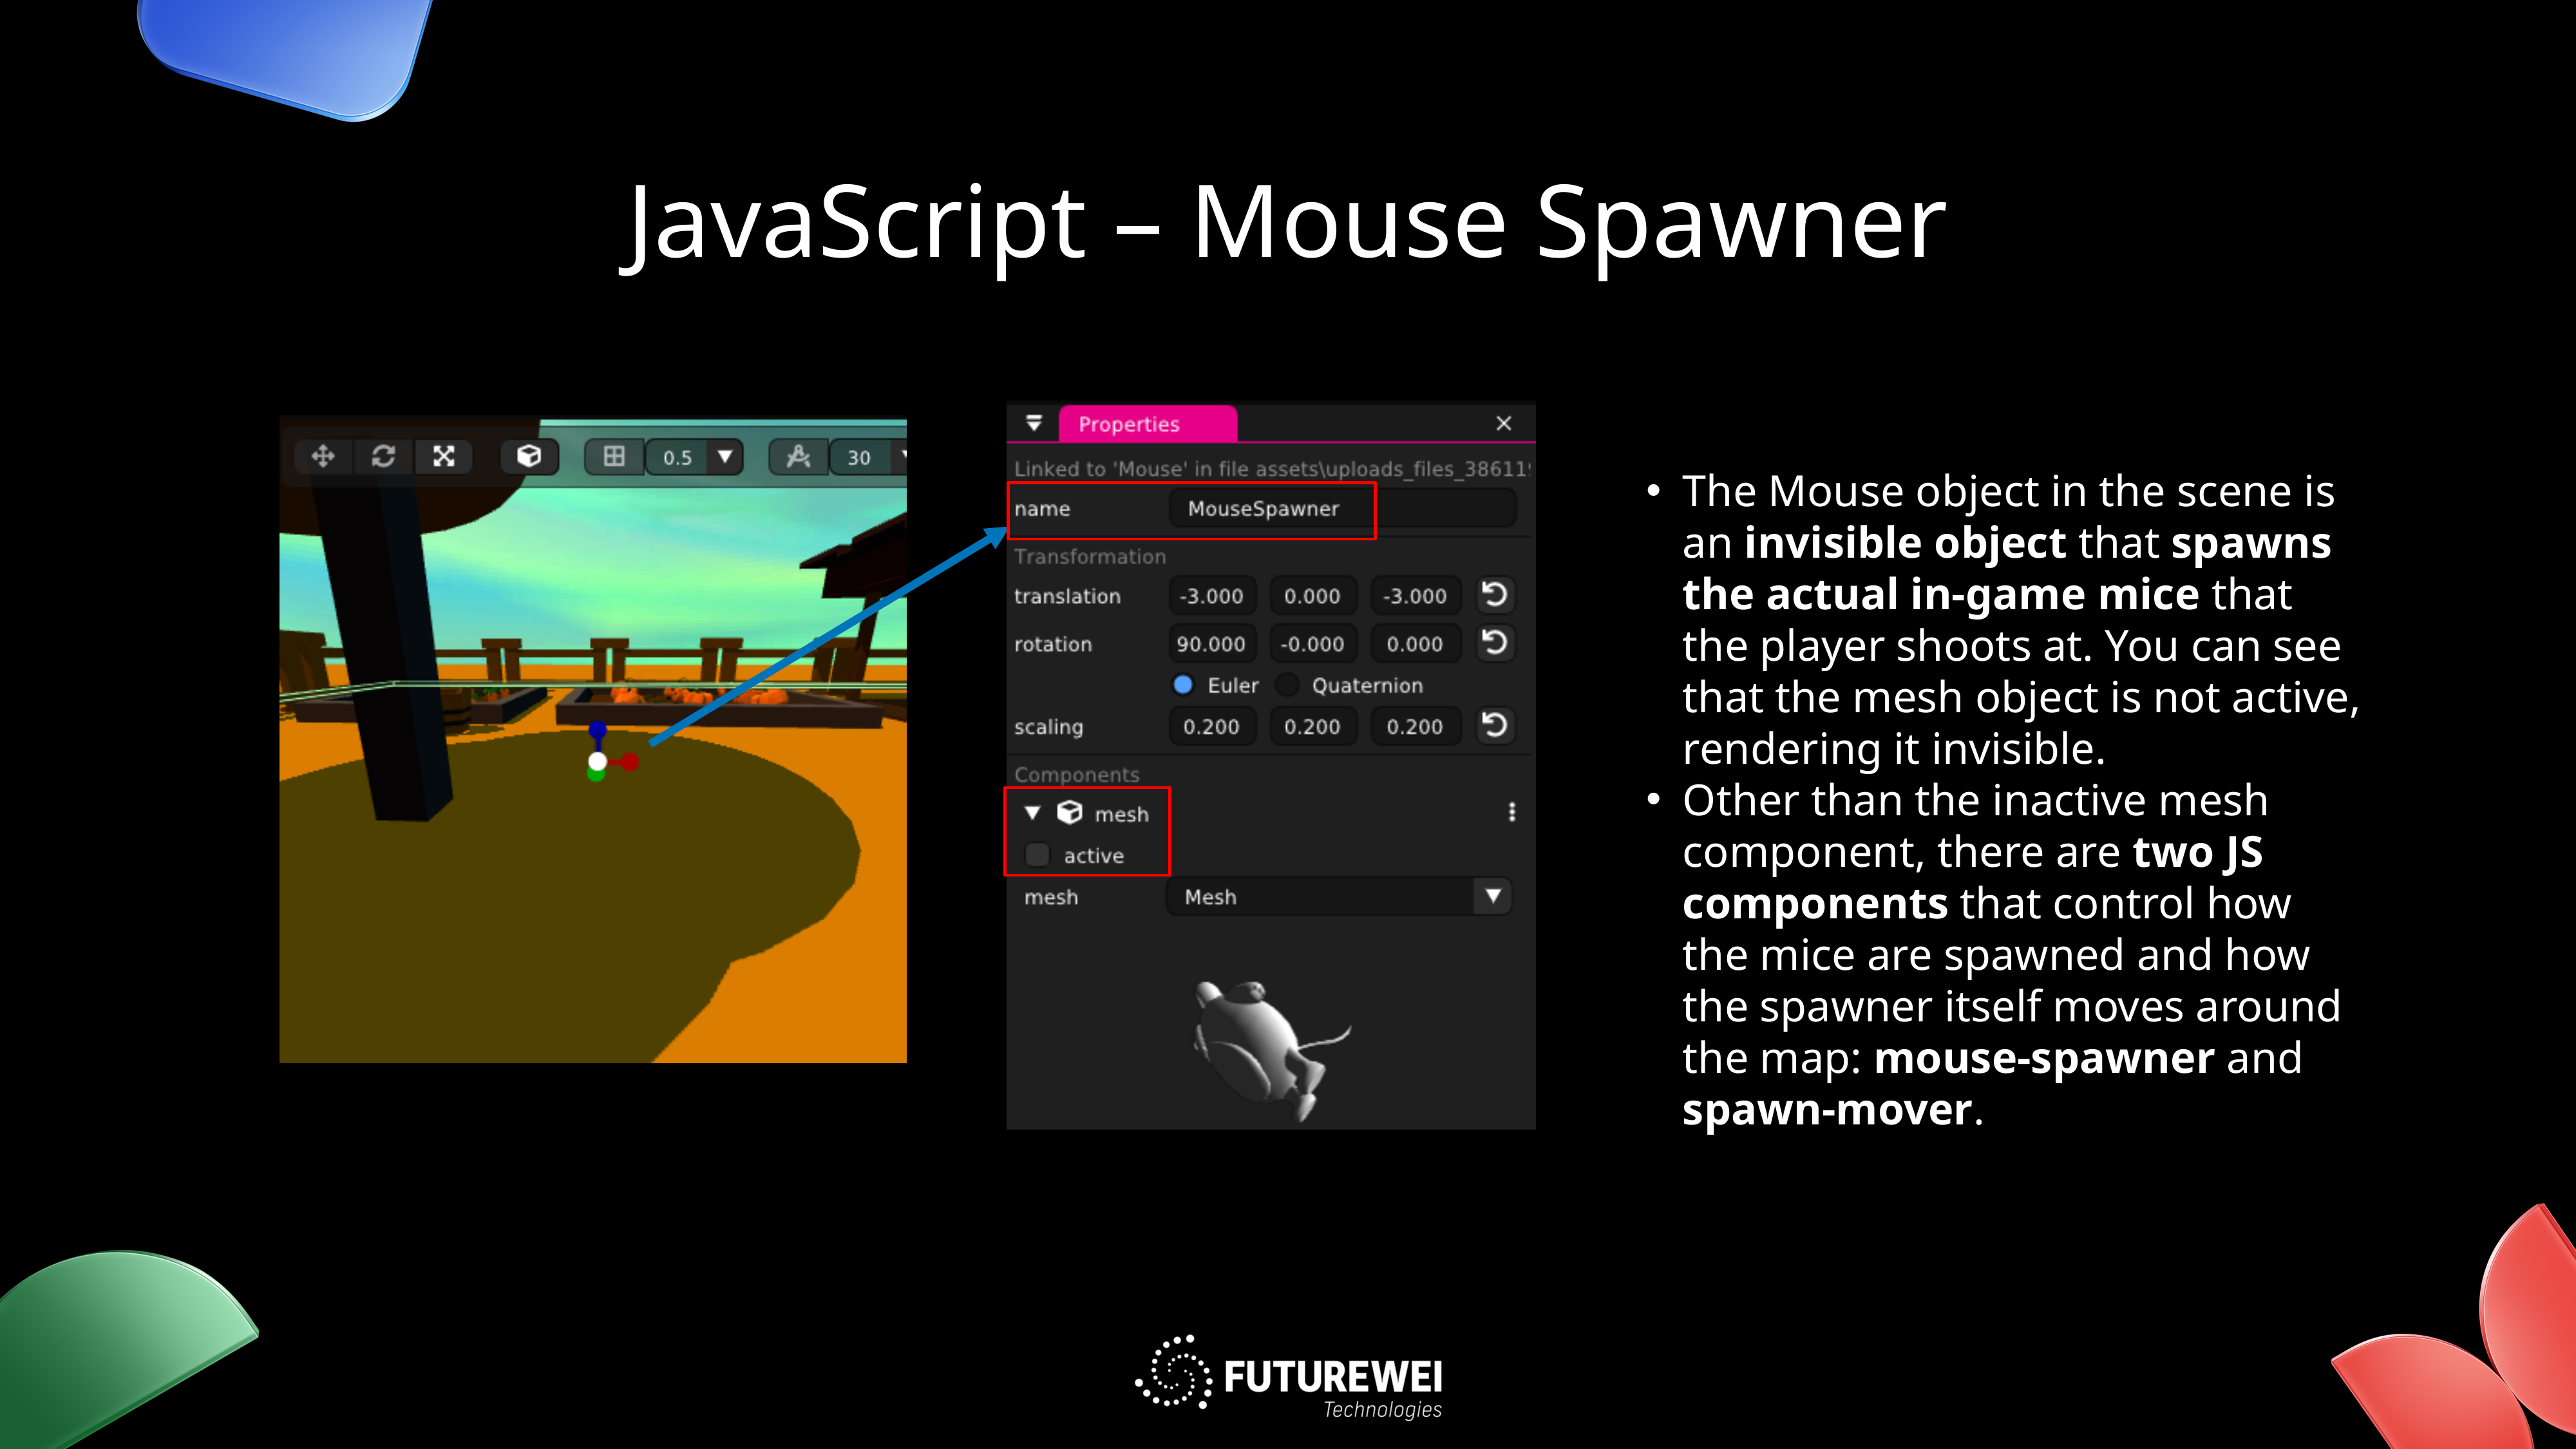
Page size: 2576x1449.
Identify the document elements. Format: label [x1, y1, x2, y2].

text_box [650, 526, 1010, 744]
text_box [0, 0, 2576, 1449]
picture [1104, 1303, 1472, 1441]
